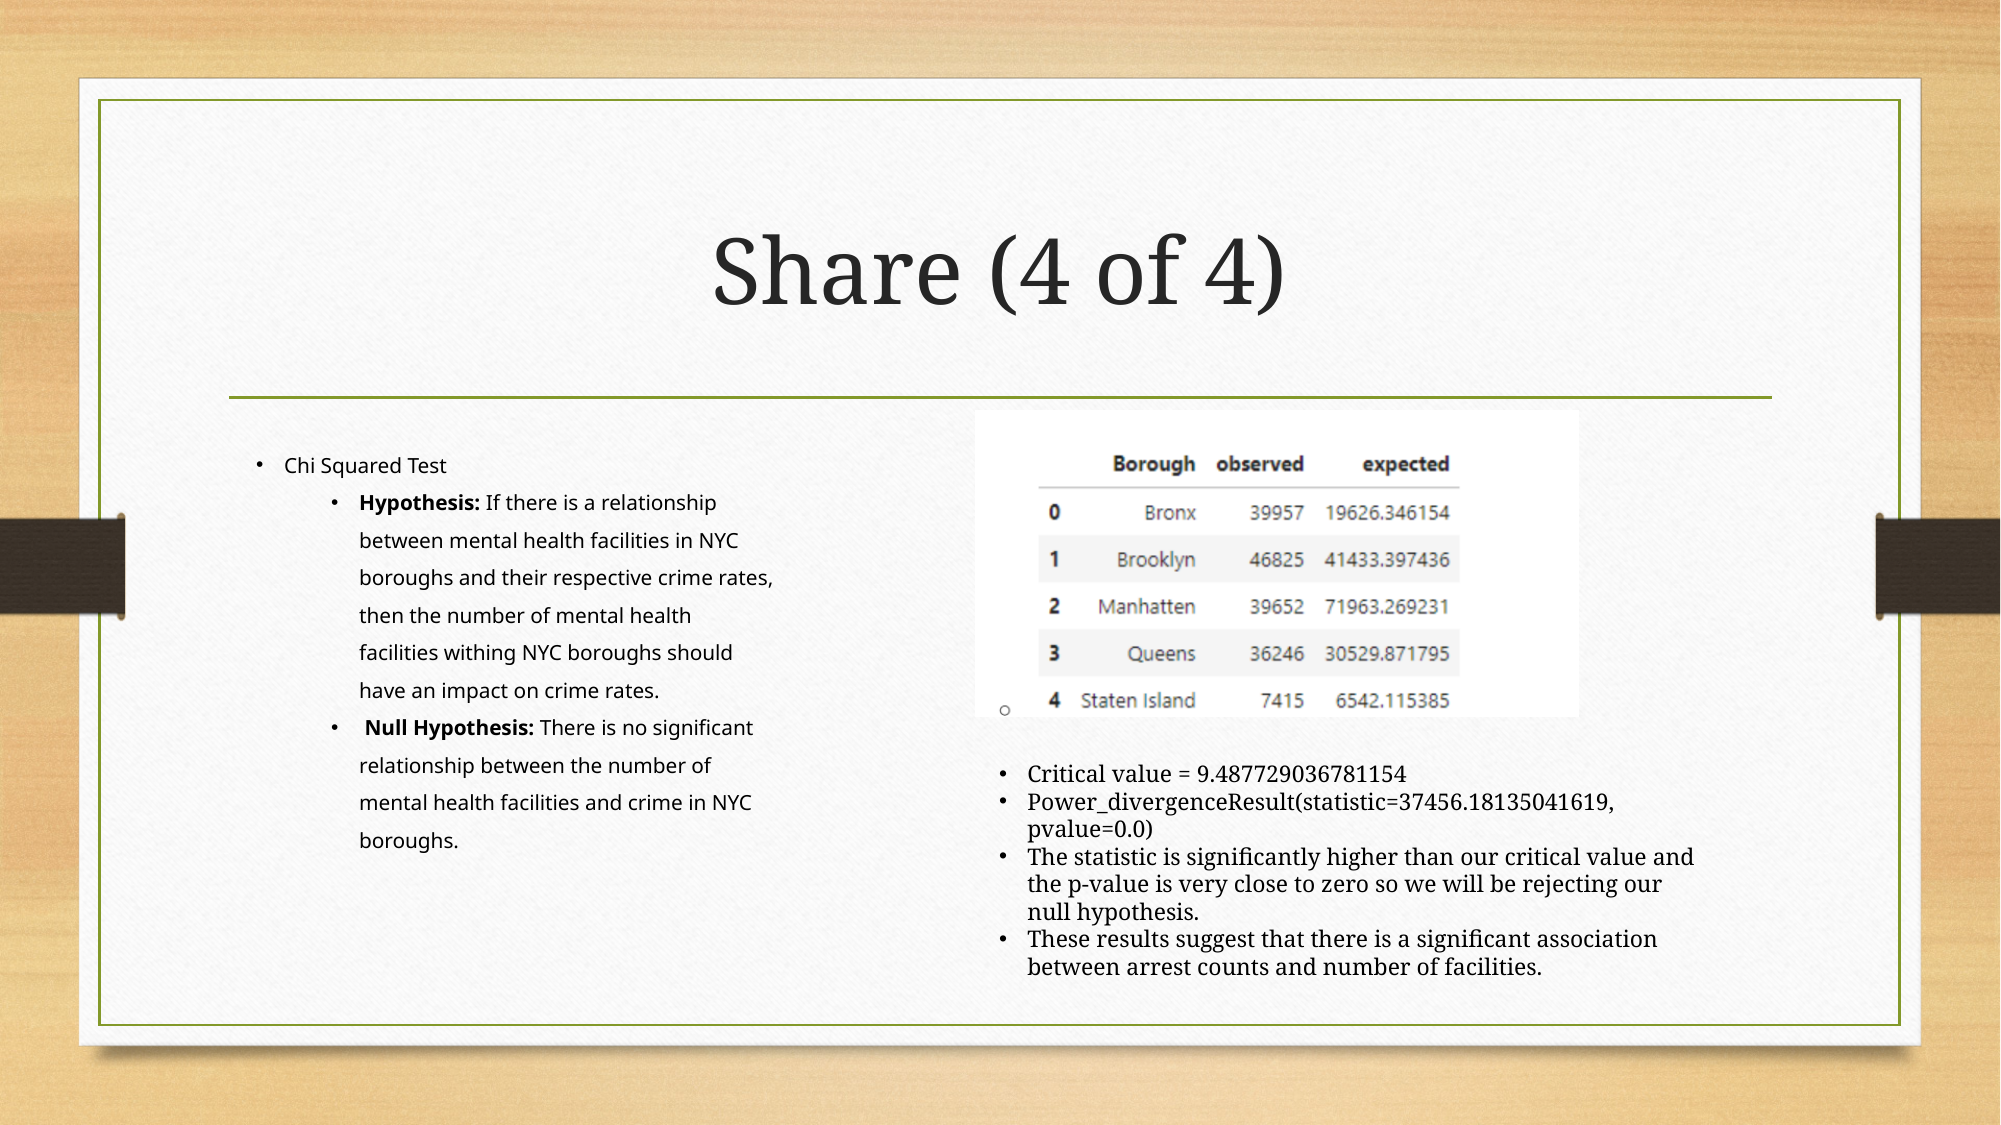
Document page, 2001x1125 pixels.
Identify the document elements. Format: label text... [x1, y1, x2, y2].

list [975, 410, 1580, 718]
picture [0, 0, 2001, 1125]
text_box Critical value = 9.487729036781154 Power_divergenceResult(statistic=37456.18135041619, pvalue=0.0) The statistic is significantly higher than our critical value and the p-value is very close to zero so we will be rejecting our null hypothesis. These results suggest that there is a significant association between arrest counts and number of facilities. [909, 752, 1726, 987]
title Share (4 of 4) [212, 161, 1788, 375]
text_box Chi Squared Test Hypothesis: If there is a relationship between mental health facilities in NYC boroughs and their respective crime rates, then the number of mental health facilities withing NYC boroughs should have an impact on crime rates. Null Hypothesis: There is no significant relationship between the number of mental health facilities and crime in NYC boroughs. [241, 432, 790, 860]
